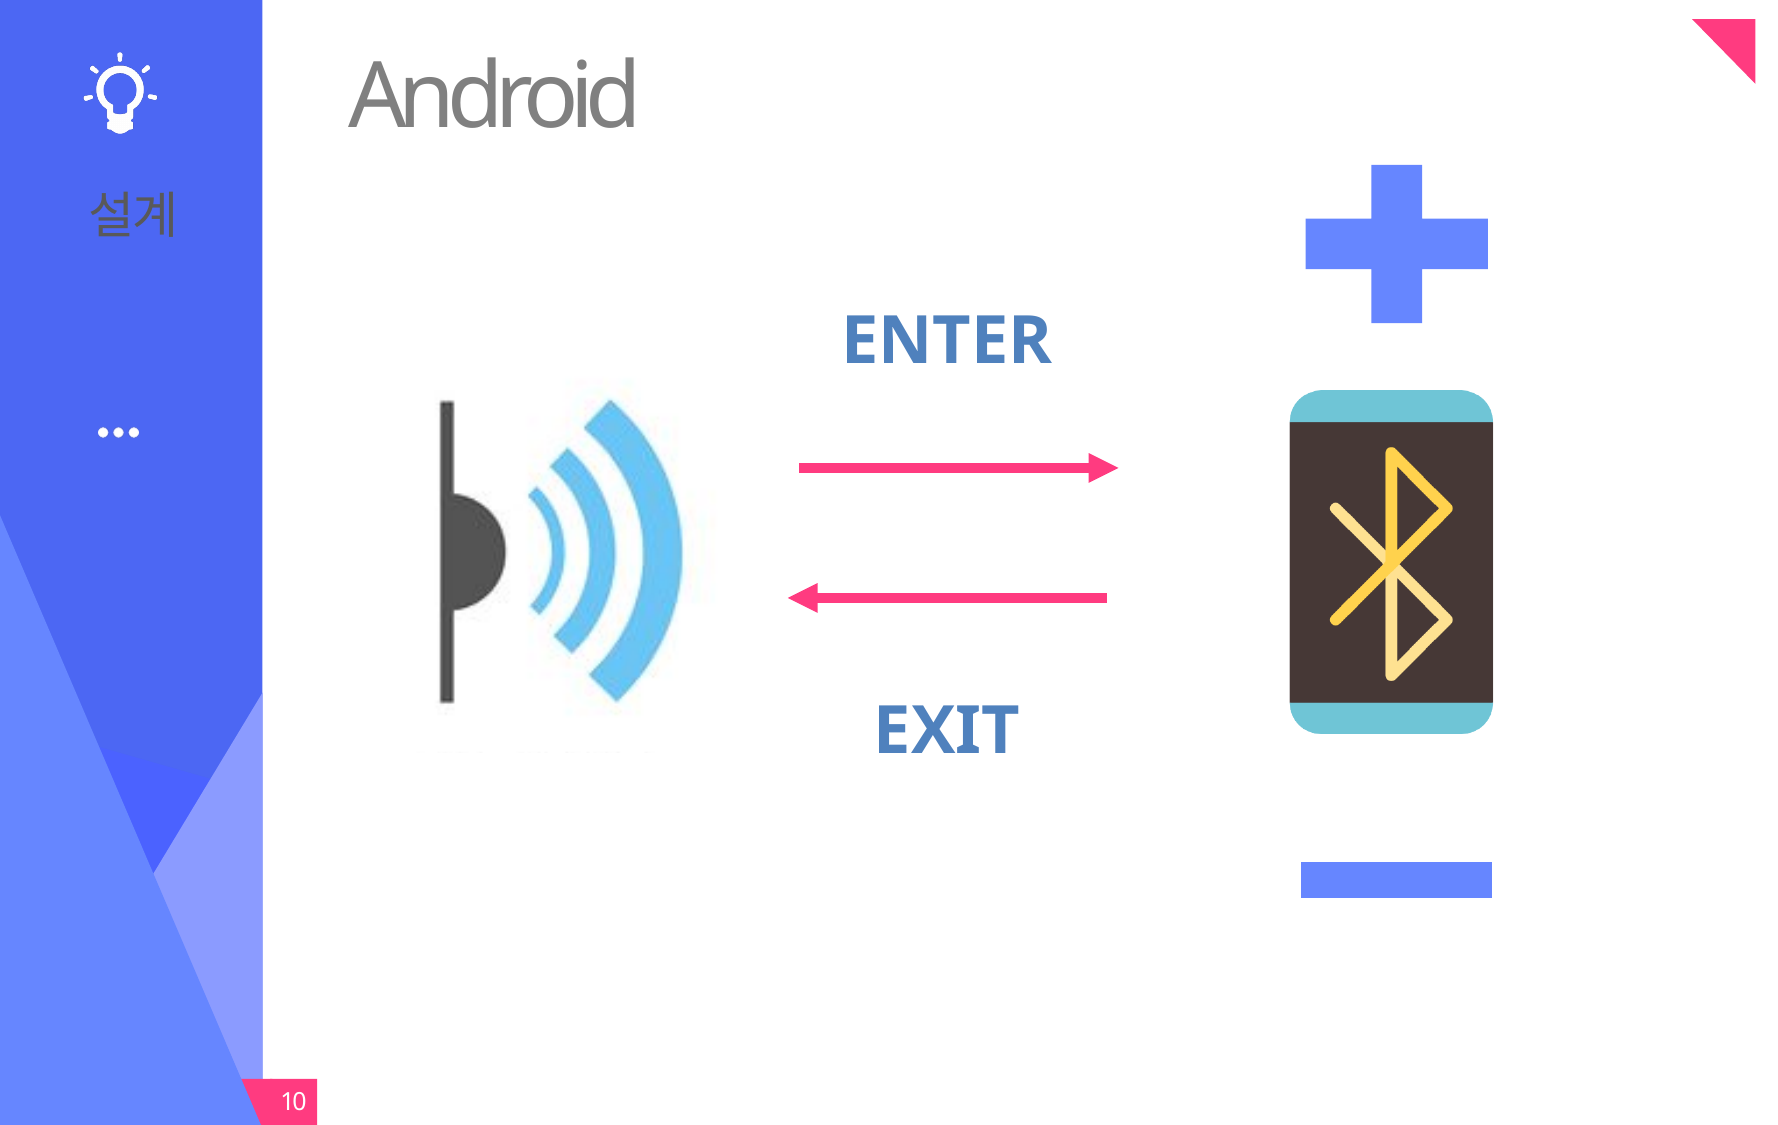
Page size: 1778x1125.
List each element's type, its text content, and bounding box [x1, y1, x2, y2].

text_box EXIT [808, 679, 1086, 775]
text_box [1303, 163, 1490, 325]
text_box [1299, 860, 1494, 900]
title 설계 [0, 17, 250, 488]
text_box [1687, 17, 1758, 89]
picture [343, 343, 763, 753]
slide_number 10 [270, 1078, 318, 1125]
text_box Android [317, 54, 674, 127]
text_box ENTER [808, 289, 1086, 385]
picture [1219, 390, 1564, 735]
